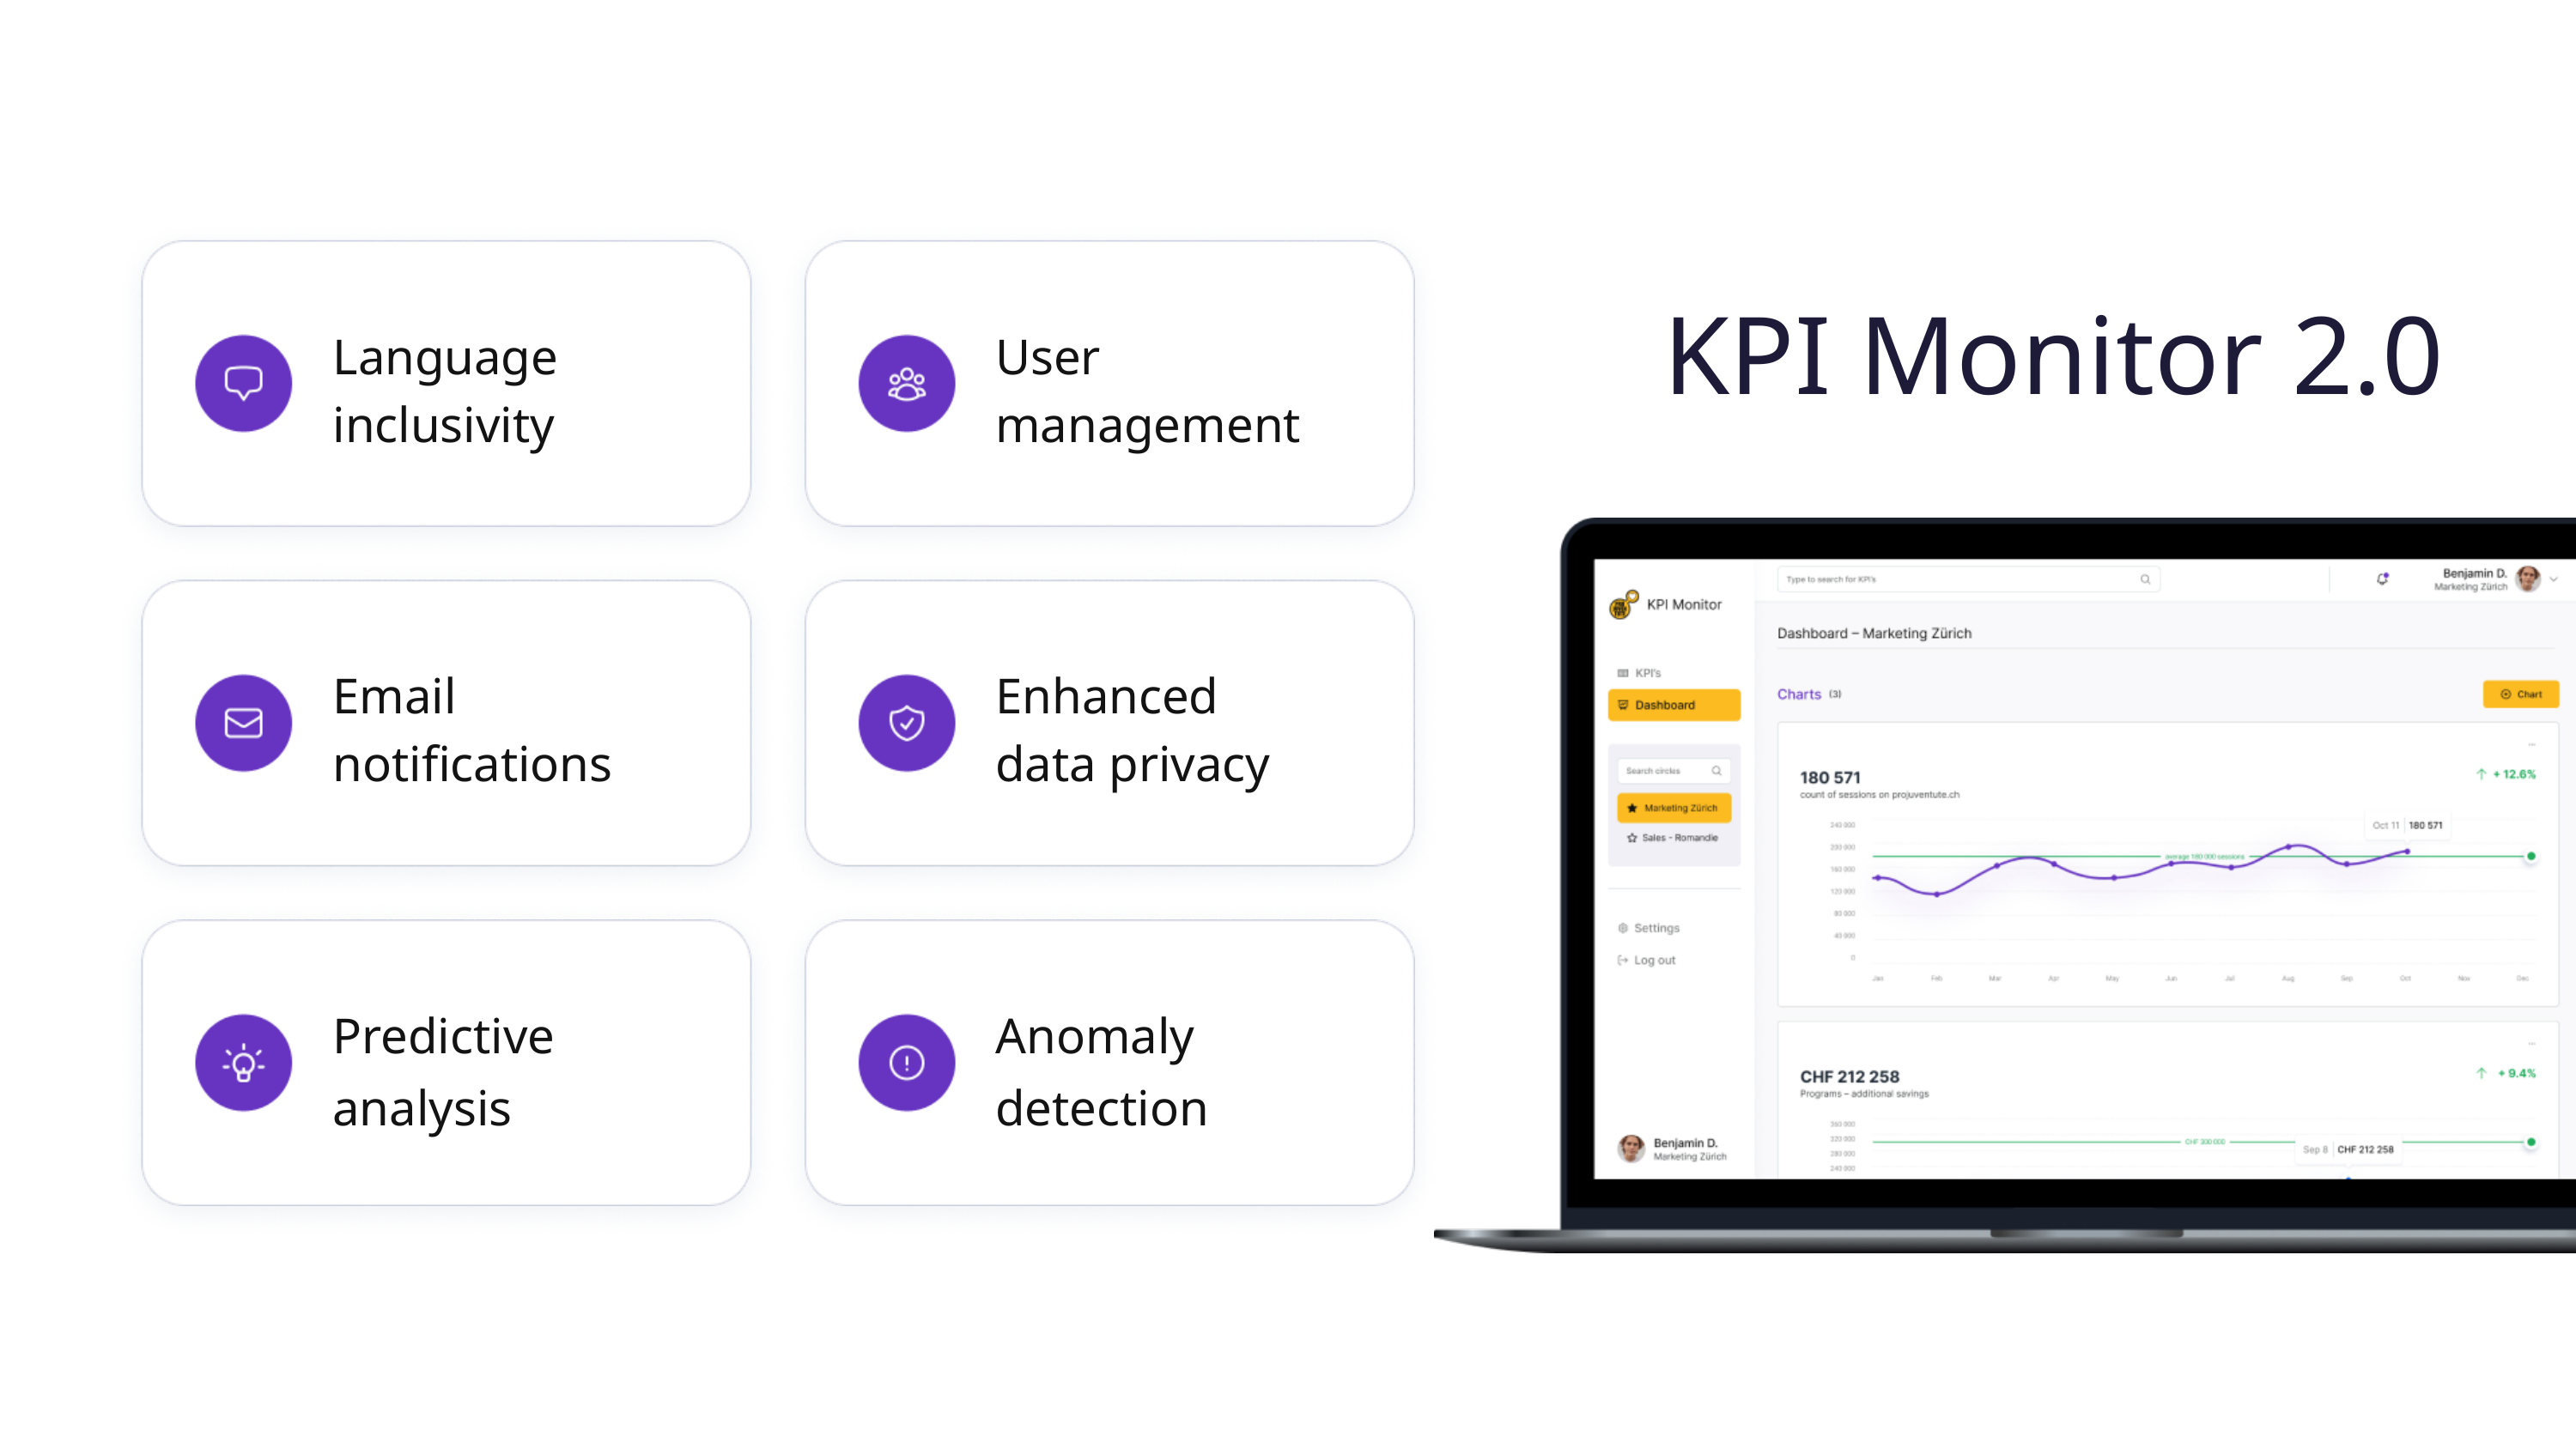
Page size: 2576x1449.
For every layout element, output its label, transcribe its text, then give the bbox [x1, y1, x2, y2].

picture [115, 221, 2576, 1253]
text_box KPI Monitor 2.0 [1663, 285, 2530, 416]
